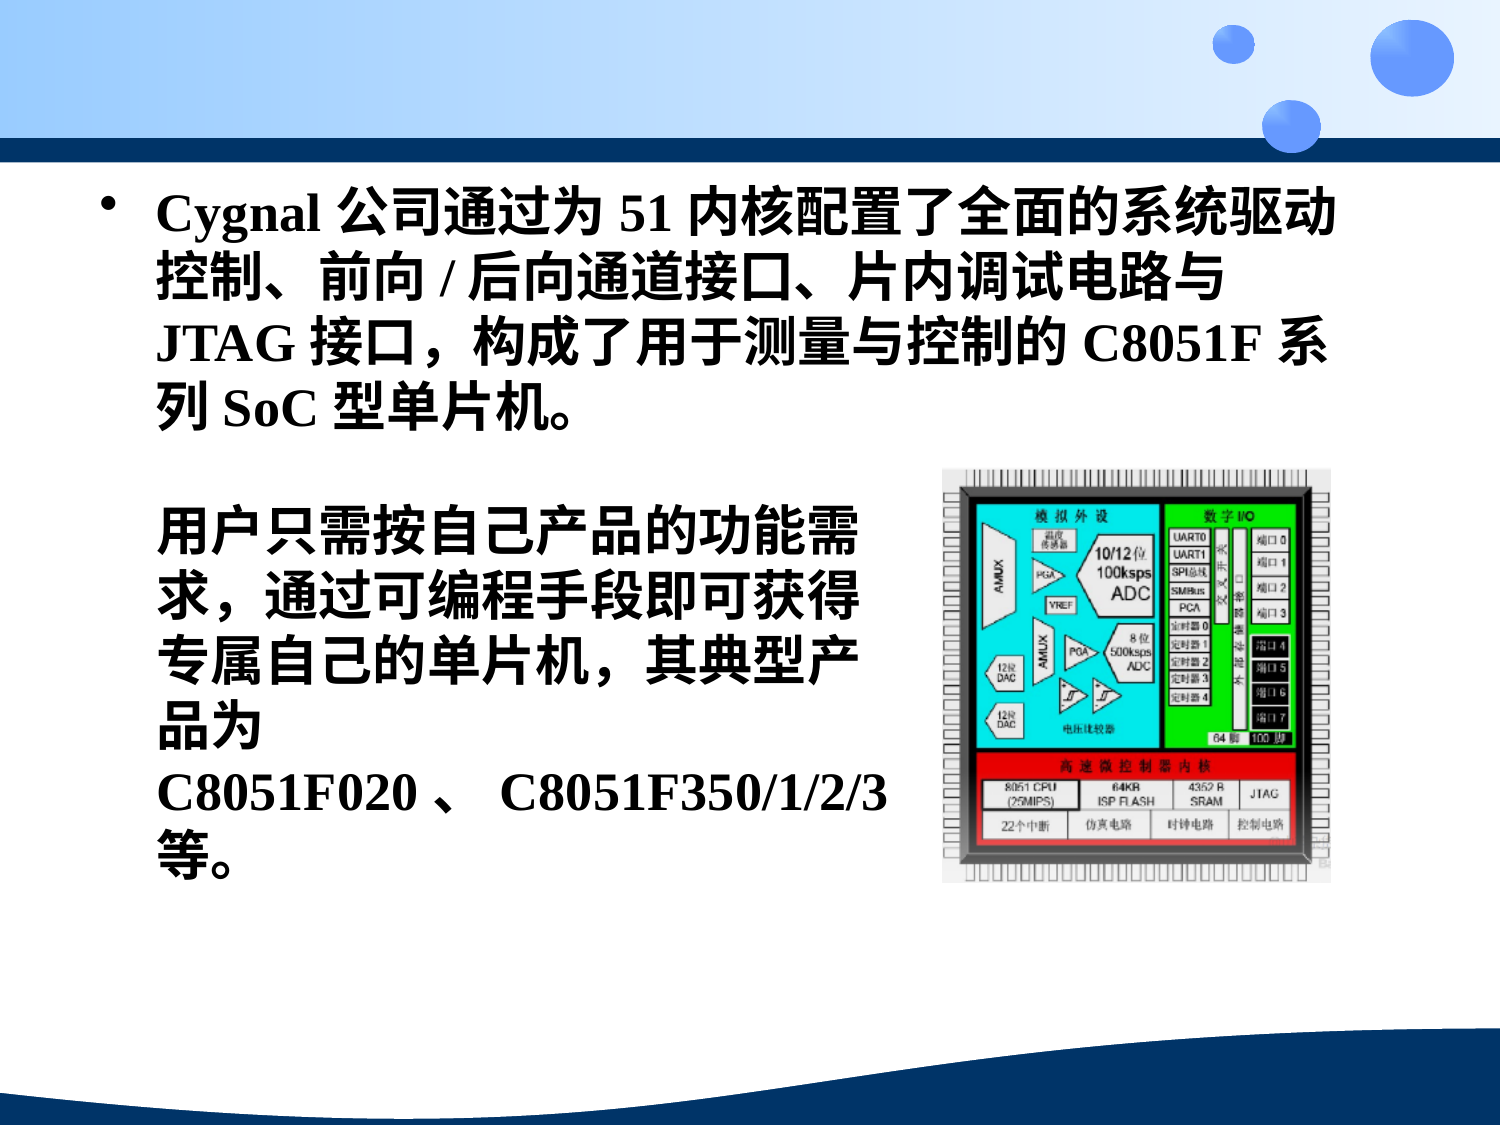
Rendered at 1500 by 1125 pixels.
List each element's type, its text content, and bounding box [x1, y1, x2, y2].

text_box 用户只需按自己产品的功能需求，通过可编程手段即可获得专属自己的单片机，其典型产品为C8051F020、C8051F350/1/2/3等。 [141, 488, 922, 894]
picture [942, 467, 1331, 899]
text_box Cygnal公司通过为51内核配置了全面的系统驱动控制、前向/后向通道接囗、片内调试电路与JTAG接口，构成了用于测量与控制的C8051F系列SoC型单片机。 [84, 170, 1390, 445]
